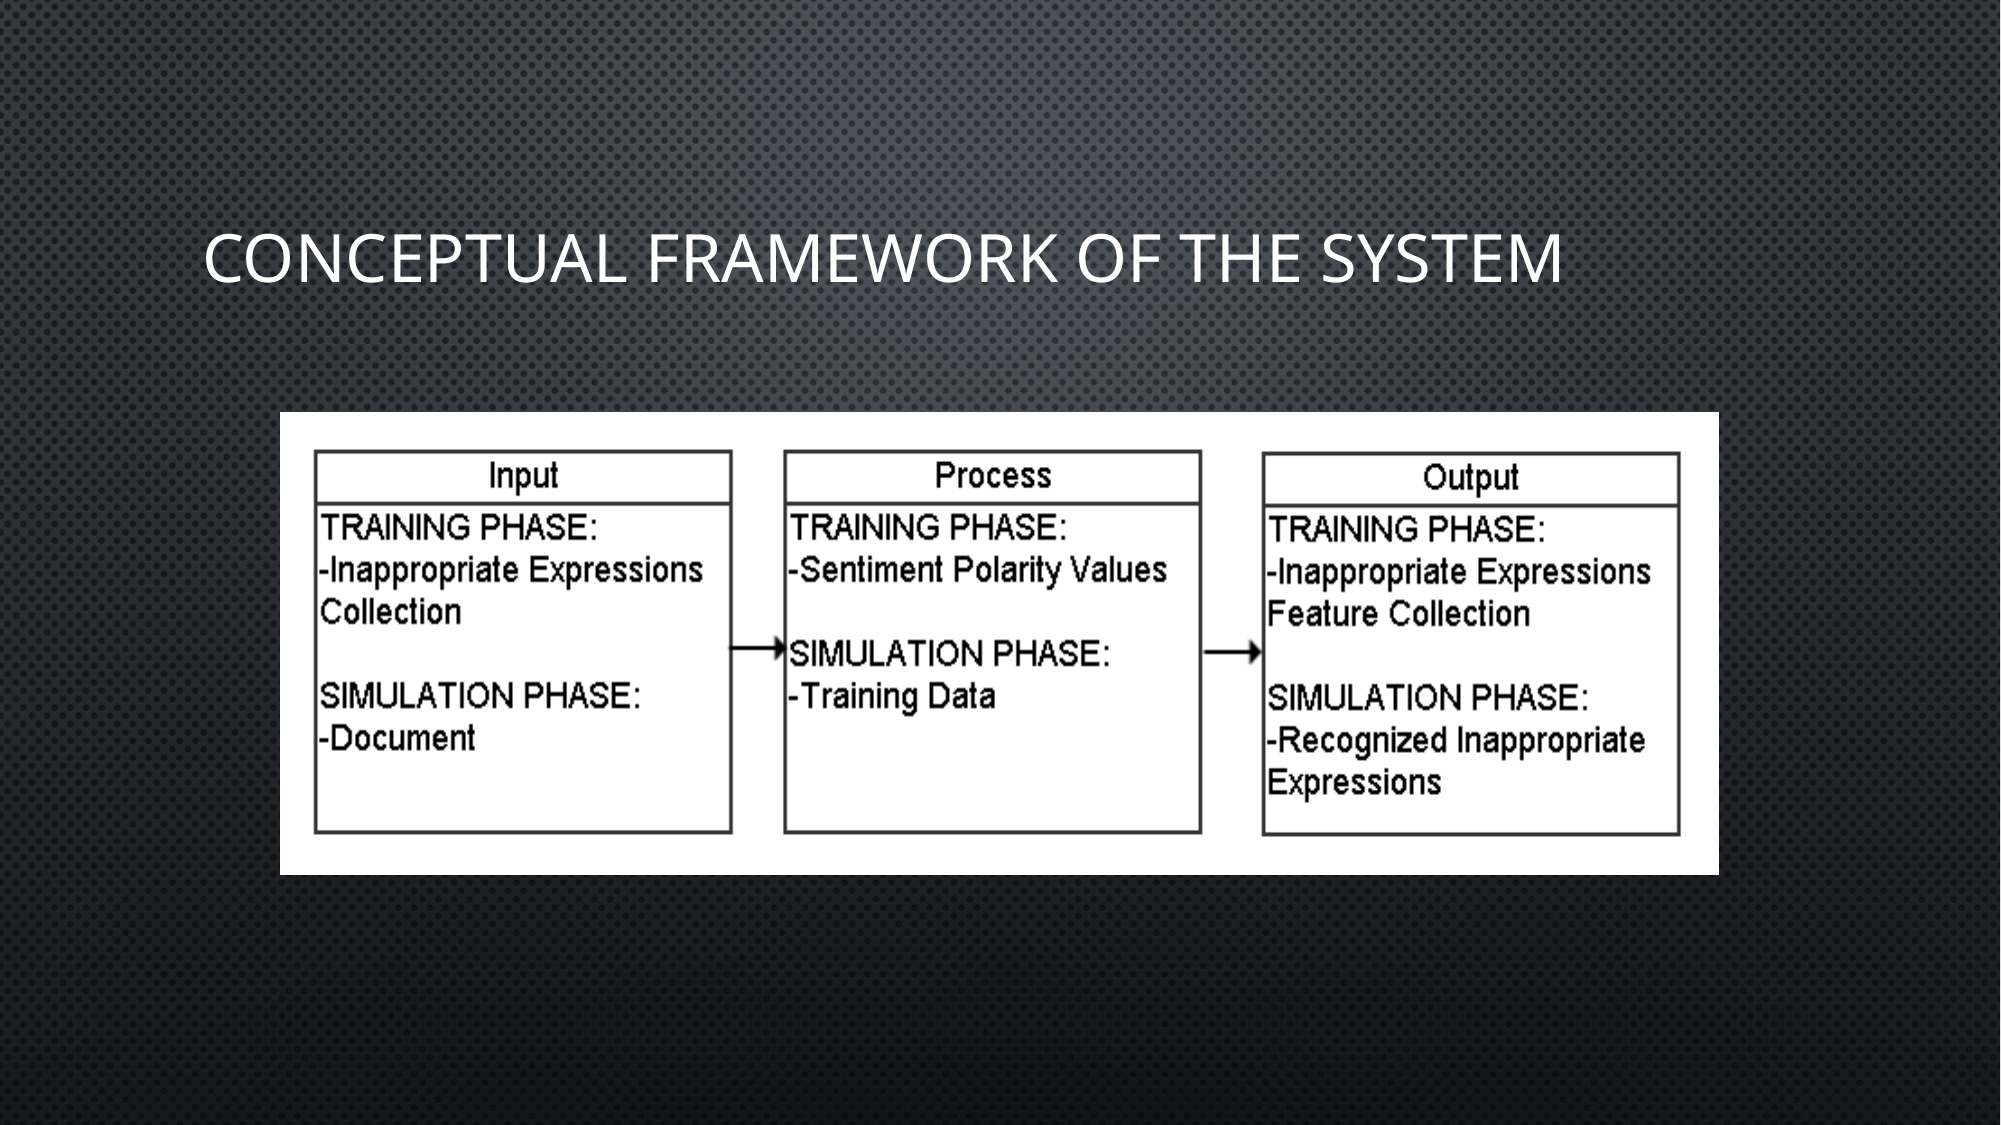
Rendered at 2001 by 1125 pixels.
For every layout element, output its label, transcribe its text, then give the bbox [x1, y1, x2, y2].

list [280, 412, 1719, 875]
title Conceptual framework of the system [187, 99, 1813, 413]
